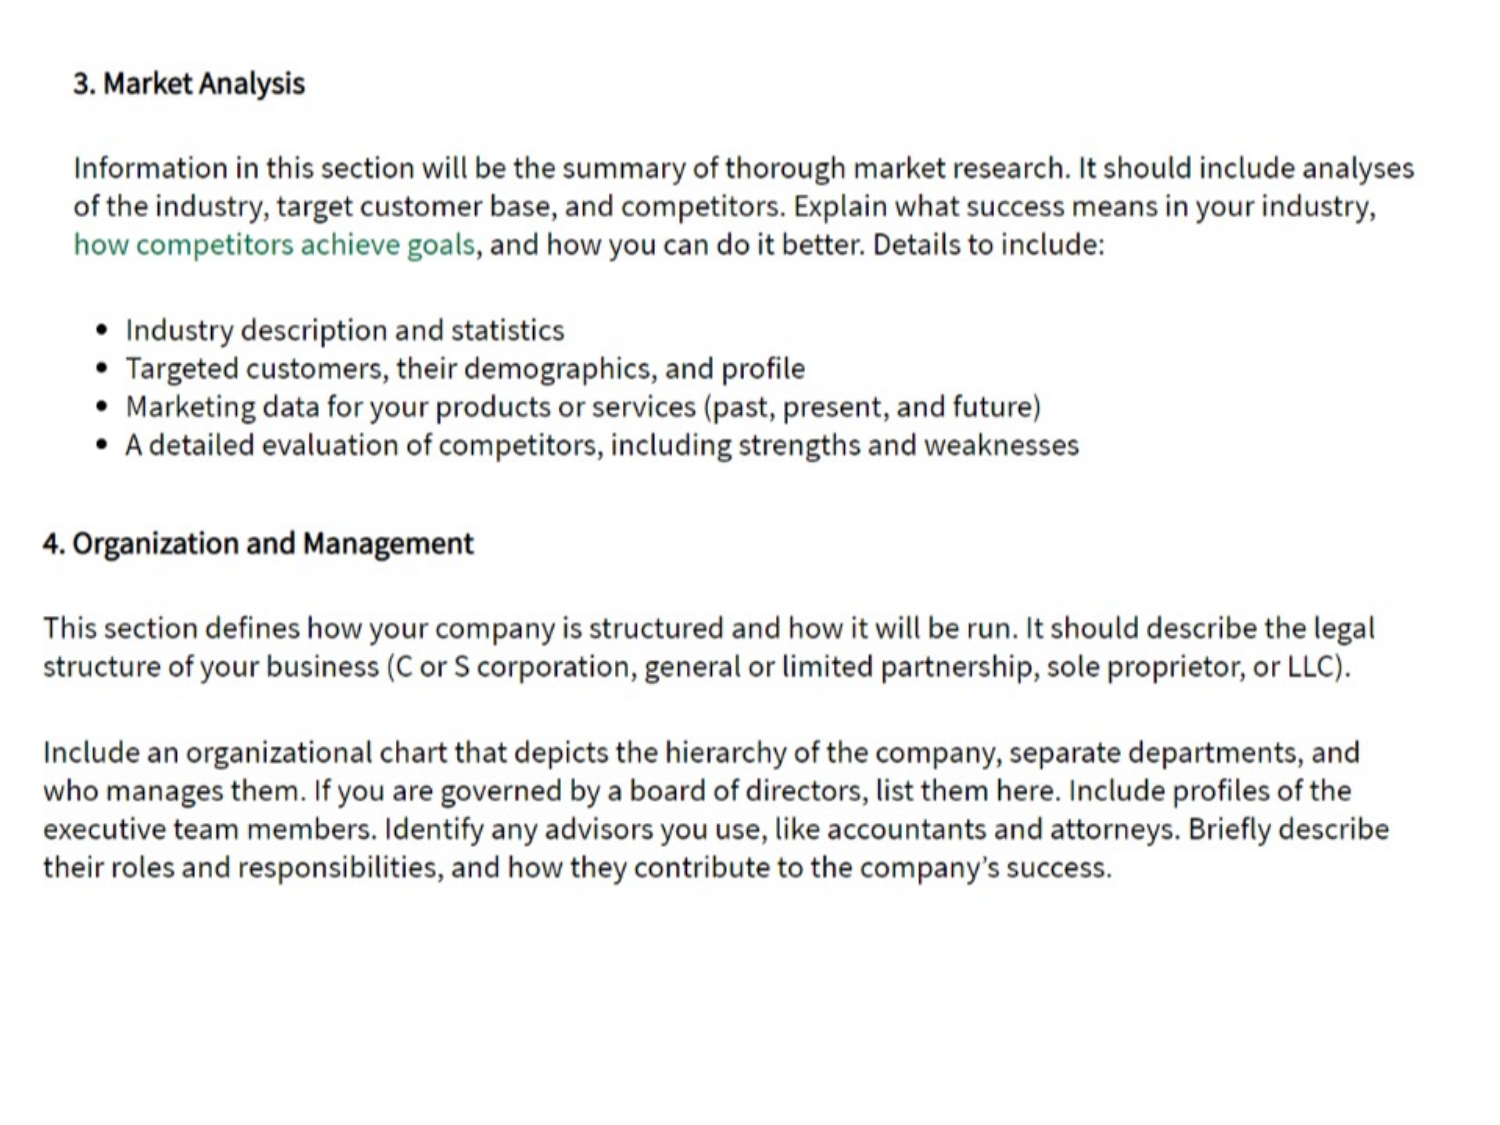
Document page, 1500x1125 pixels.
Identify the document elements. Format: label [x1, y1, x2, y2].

picture [18, 499, 1500, 927]
picture [49, 37, 1466, 498]
